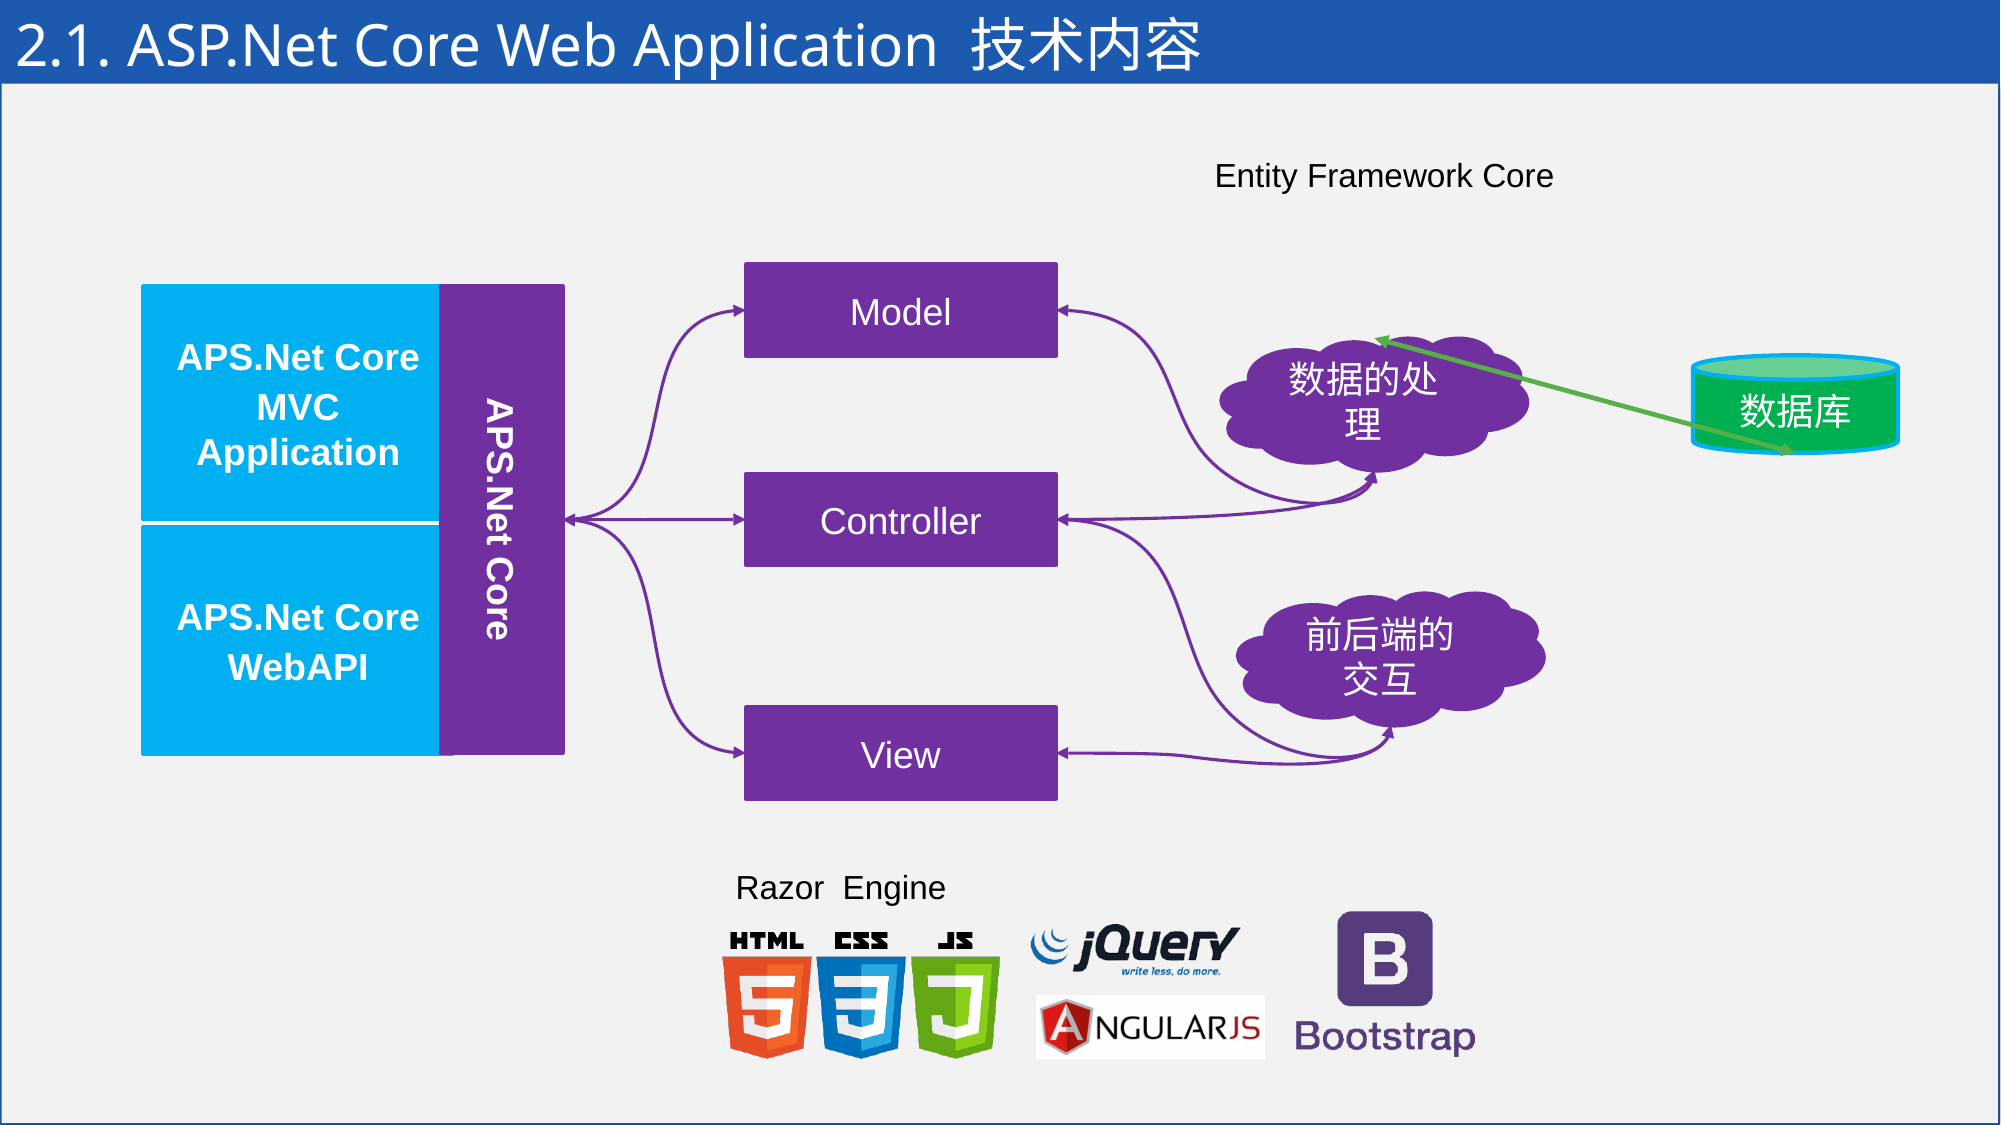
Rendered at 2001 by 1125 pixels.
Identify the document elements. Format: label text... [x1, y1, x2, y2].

text_box 数据库 [1690, 353, 1901, 456]
text_box Controller [751, 472, 1050, 567]
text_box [562, 309, 747, 519]
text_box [562, 519, 747, 754]
text_box View [744, 705, 1058, 801]
text_box 请求 [1697, 358, 1894, 377]
text_box APS.Net Core [439, 284, 565, 755]
title 2.1. ASP.Net Core Web Application 技术内容 [0, 1, 2000, 84]
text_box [1055, 658, 1240, 754]
picture [721, 913, 1001, 1078]
text_box APS.Net Core MVC Application [141, 284, 439, 521]
picture [1012, 888, 1265, 1060]
picture [1287, 902, 1483, 1066]
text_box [1055, 309, 1223, 403]
text_box Entity Framework Core [1199, 147, 1570, 202]
text_box 前后端的交互 [1244, 591, 1546, 728]
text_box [1055, 519, 1240, 658]
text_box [1055, 403, 1223, 518]
text_box 数据的处理 [1227, 340, 1530, 473]
text_box Model [744, 262, 1058, 358]
text_box APS.Net Core WebAPI [141, 525, 455, 756]
text_box Razor Engine [720, 858, 962, 913]
text_box 数据的处理 [1390, 336, 1523, 376]
